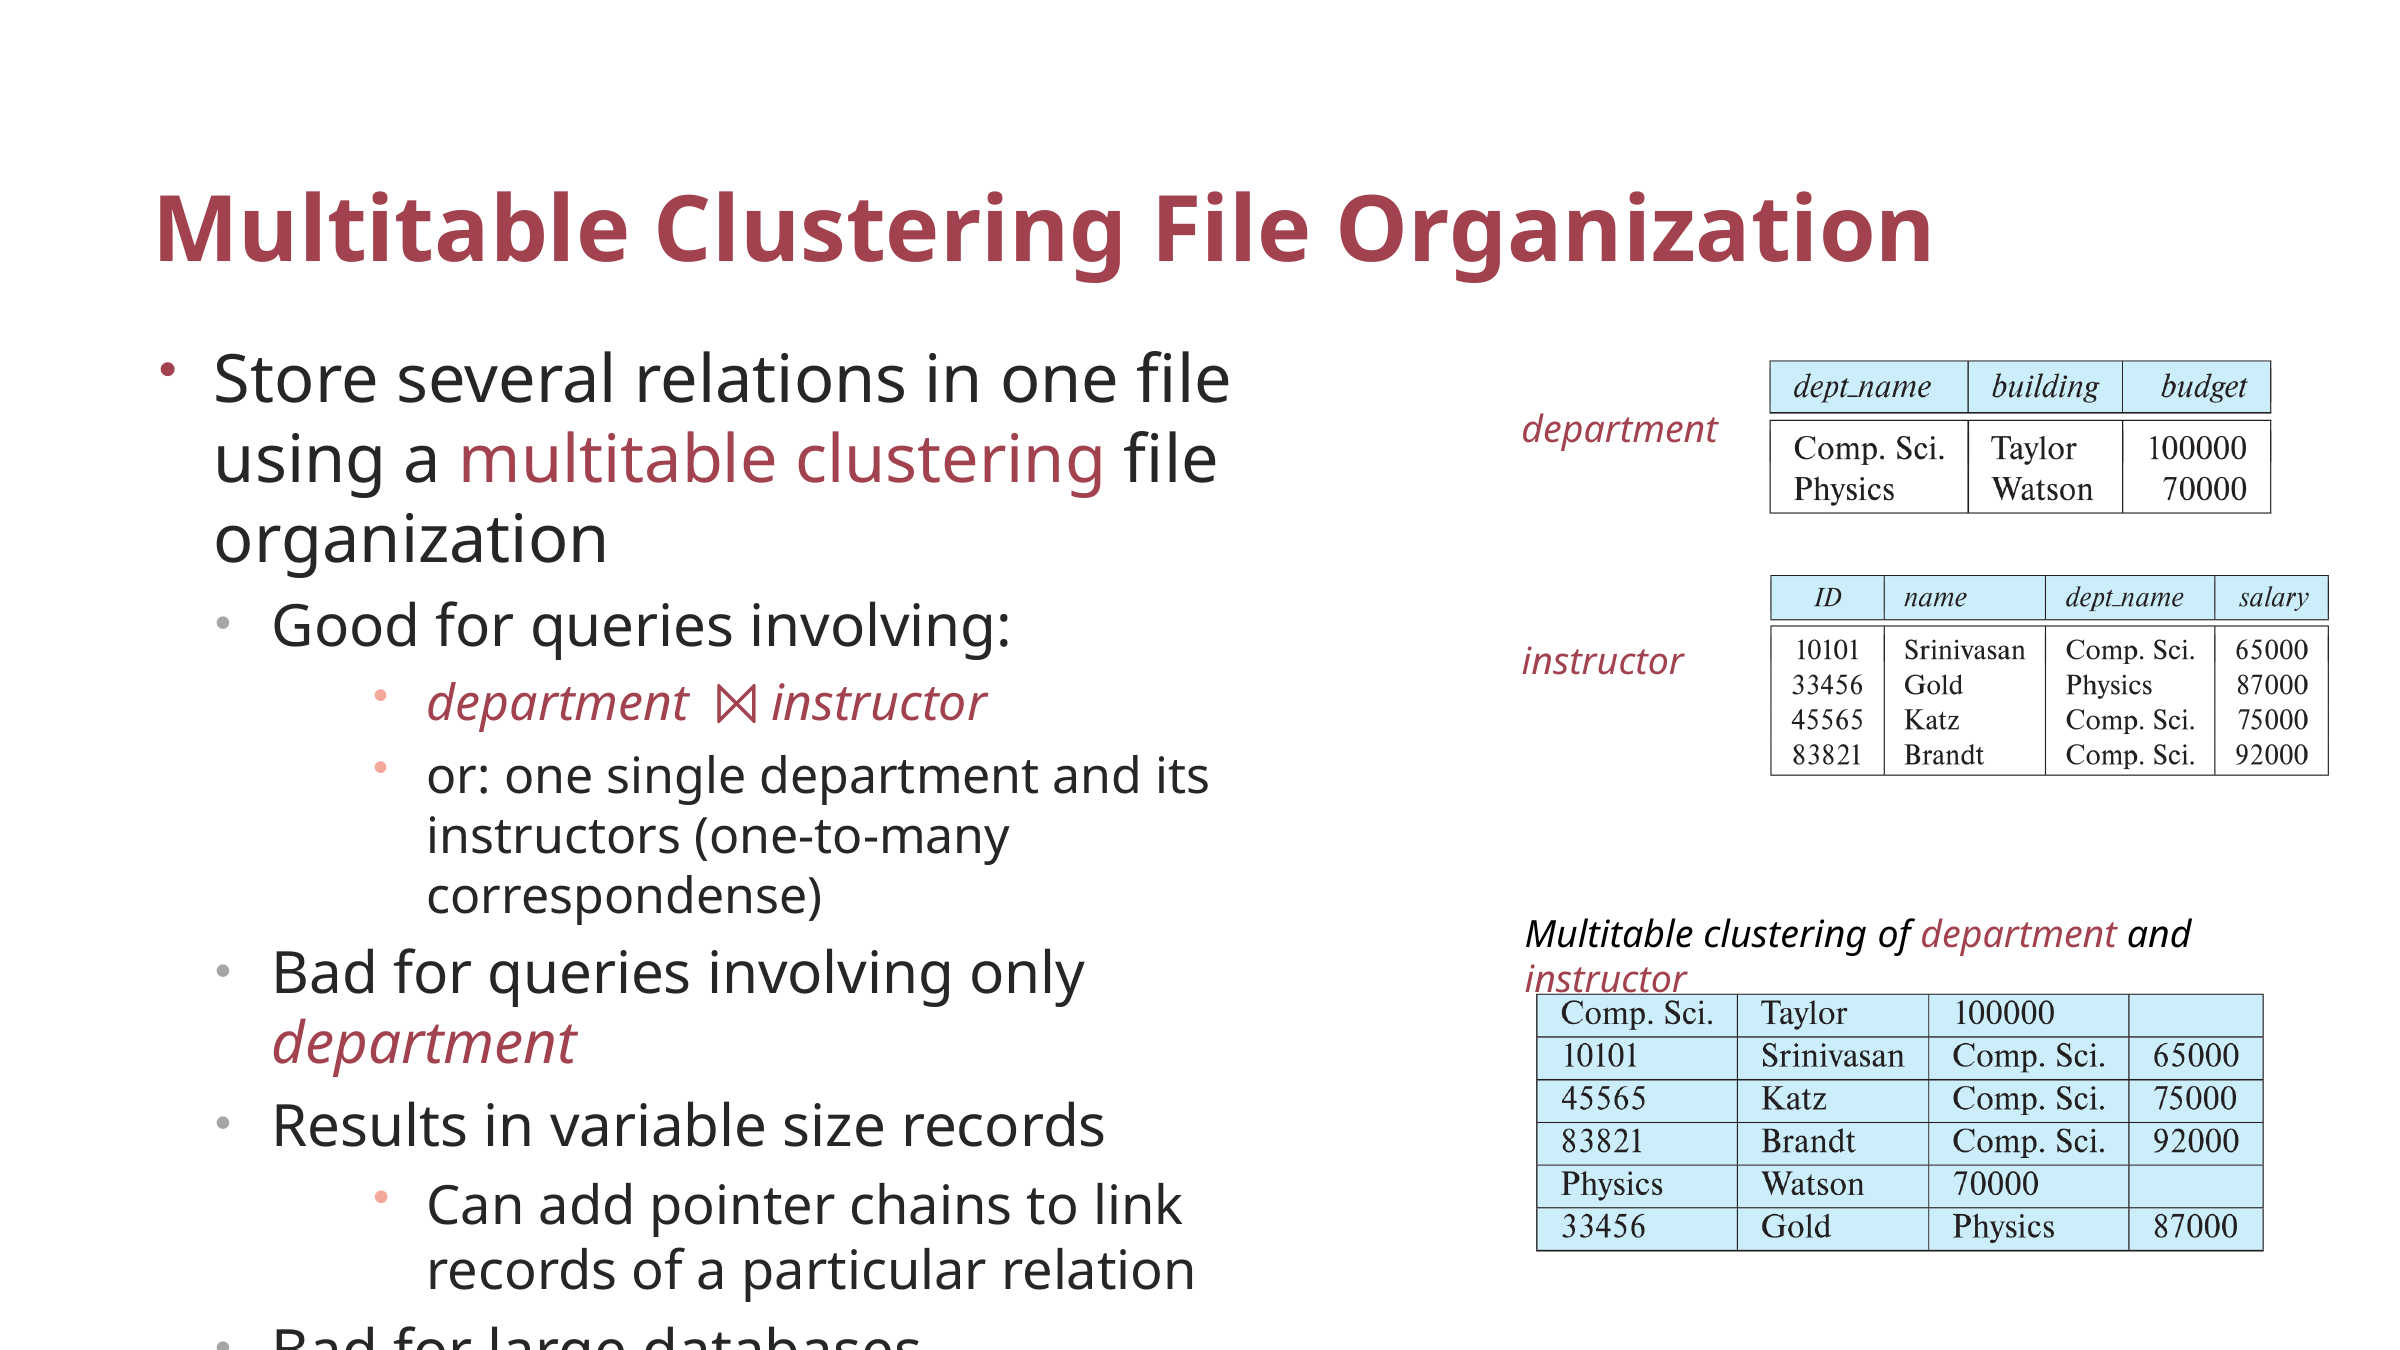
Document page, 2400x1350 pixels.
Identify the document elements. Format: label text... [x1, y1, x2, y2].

picture [1739, 324, 2295, 532]
text_box Multitable clustering of department and instructor [1509, 902, 2349, 1008]
title Multitable Clustering File Organization [137, 54, 2263, 288]
picture [1751, 556, 2349, 790]
text_box department [1506, 397, 1733, 458]
picture [1512, 963, 2295, 1280]
text_box instructor [1506, 629, 1699, 690]
list Store several relations in one file using a multitable clustering file organization Good for queries involving: department ⨝ instructor or: one single department and its instructors (one-to-many correspondense) Bad for queries involving only department Results in variable size records Can add pointer chains to link records of a particular relation Bad for large databases where other operations than joins are required [137, 324, 1411, 1200]
